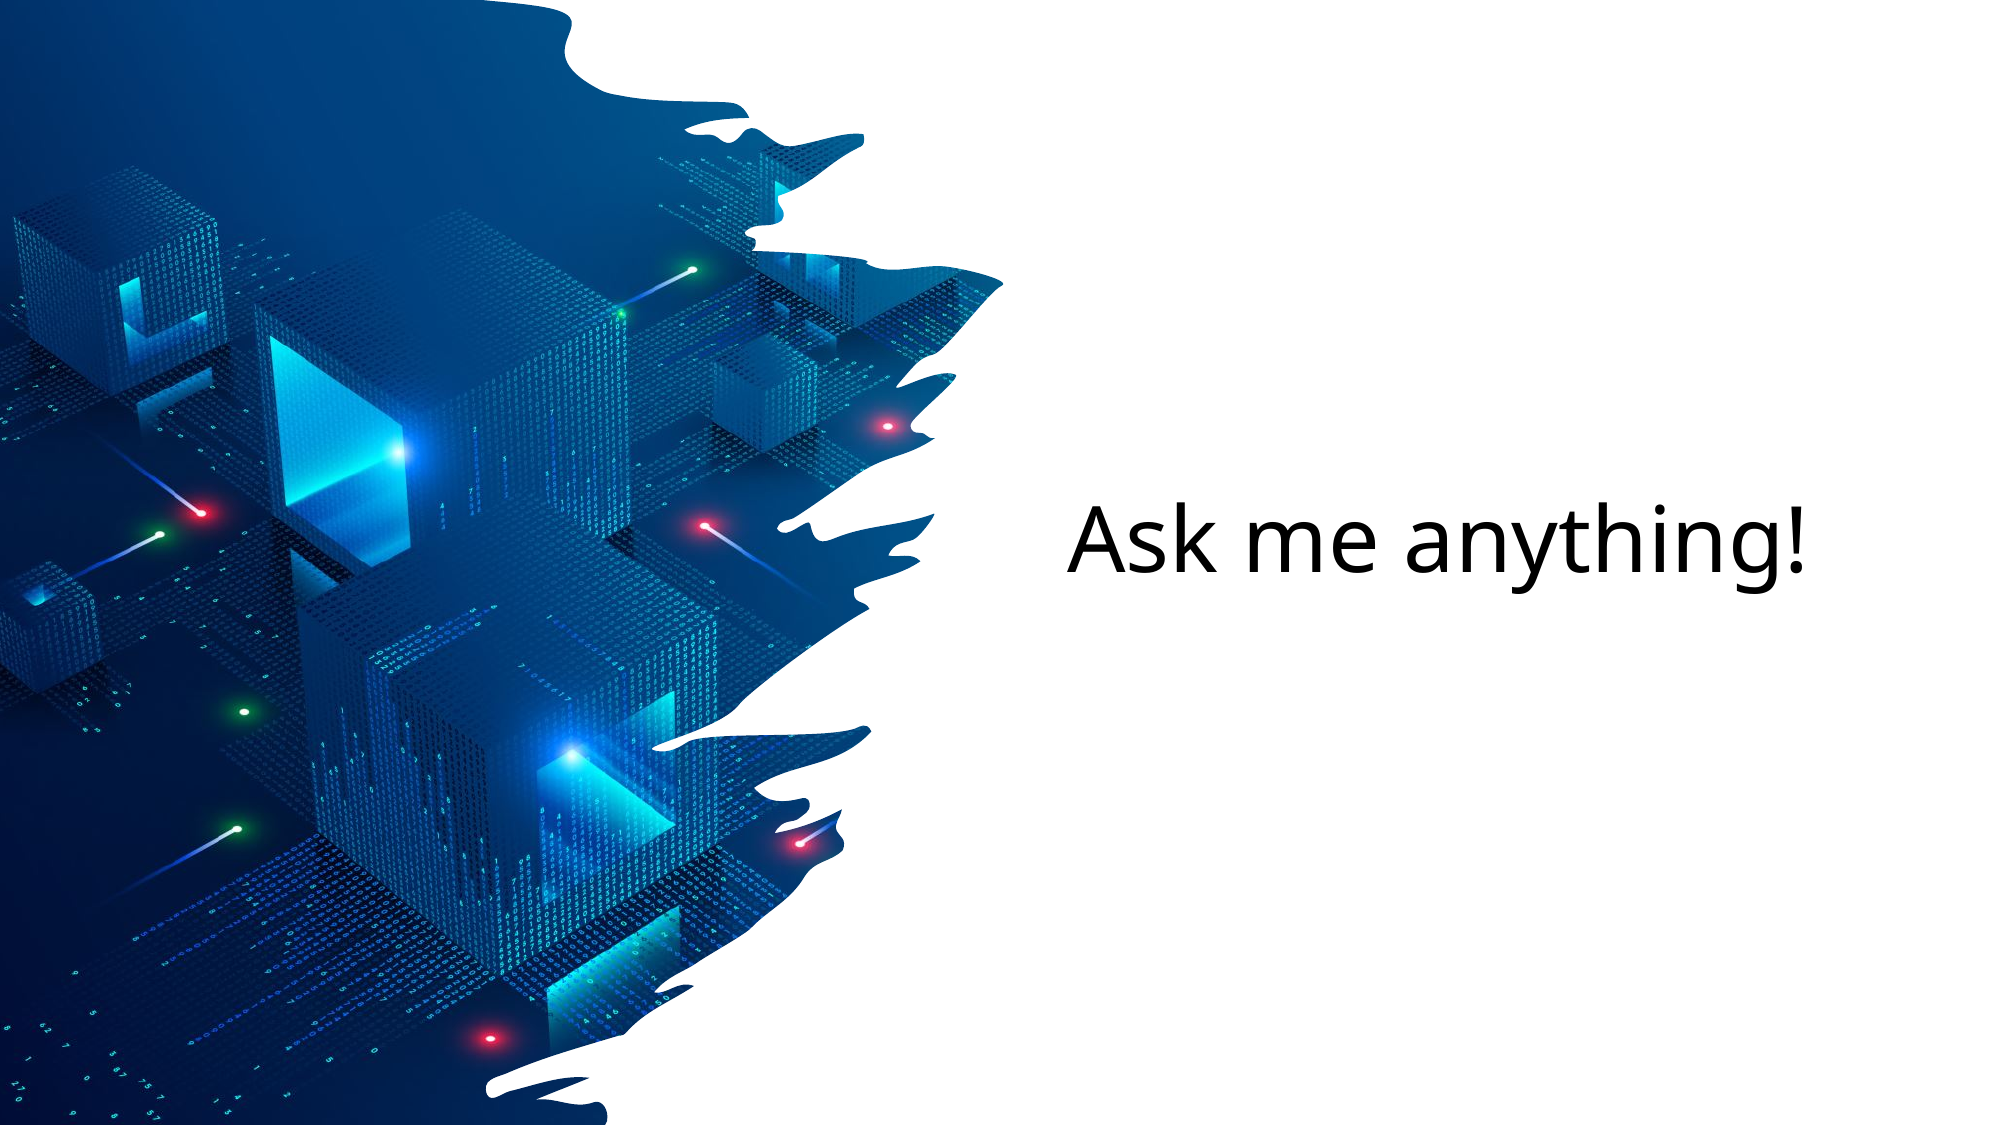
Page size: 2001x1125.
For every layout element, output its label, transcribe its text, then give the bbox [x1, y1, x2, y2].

picture [0, 0, 1004, 1125]
title Ask me anything! [1052, 394, 1847, 691]
